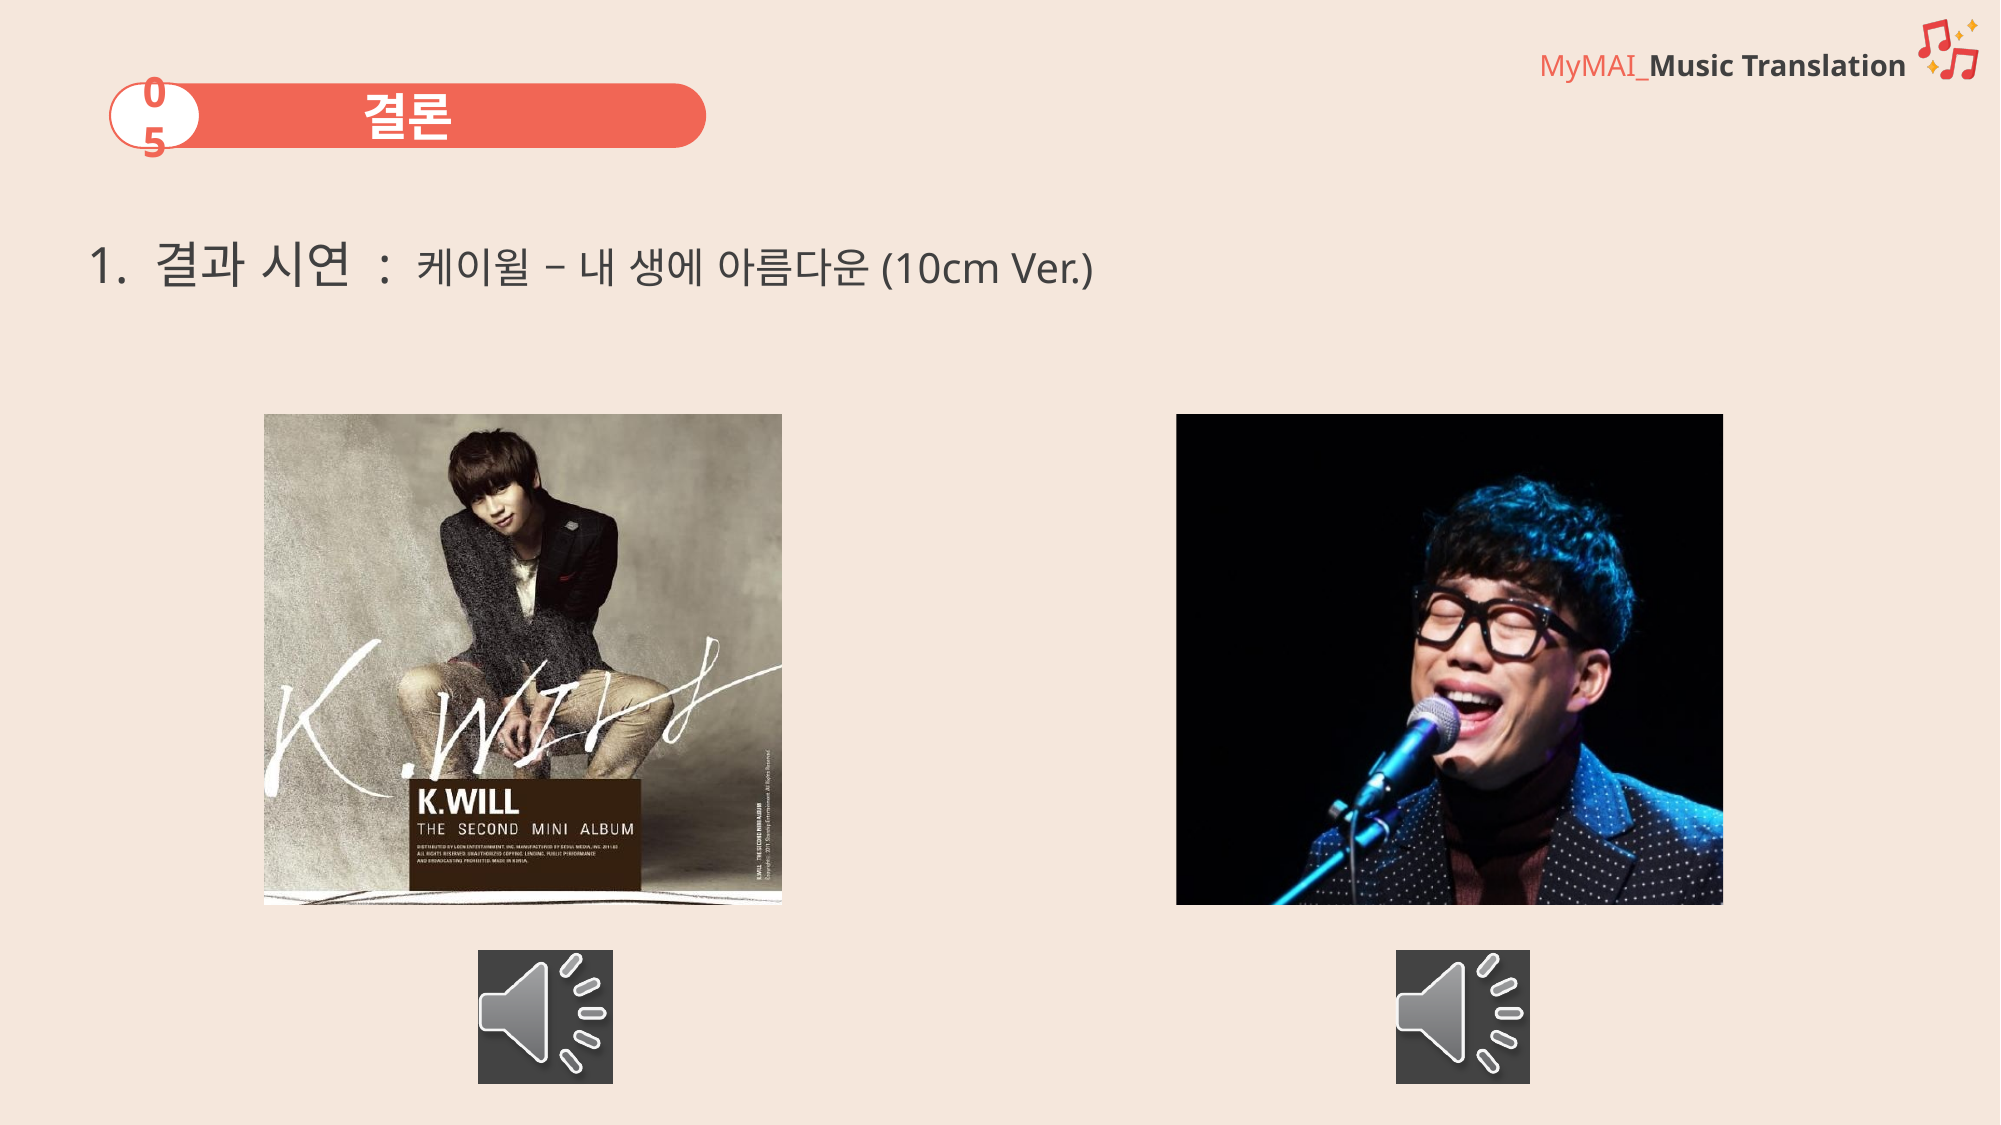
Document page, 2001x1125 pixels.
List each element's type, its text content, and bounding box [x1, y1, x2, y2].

picture [1394, 948, 1532, 1086]
text_box 05 [108, 82, 201, 149]
text_box 결론 [174, 82, 708, 149]
picture [264, 414, 782, 905]
picture [1176, 414, 1724, 905]
text_box 1. 결과 시연 : 케이윌 – 내 생에 아름다운(10cm Ver.) [72, 226, 1963, 302]
text_box MyMAI_Music Translation [1524, 39, 1923, 90]
picture [1907, 15, 1987, 84]
picture [477, 948, 614, 1086]
